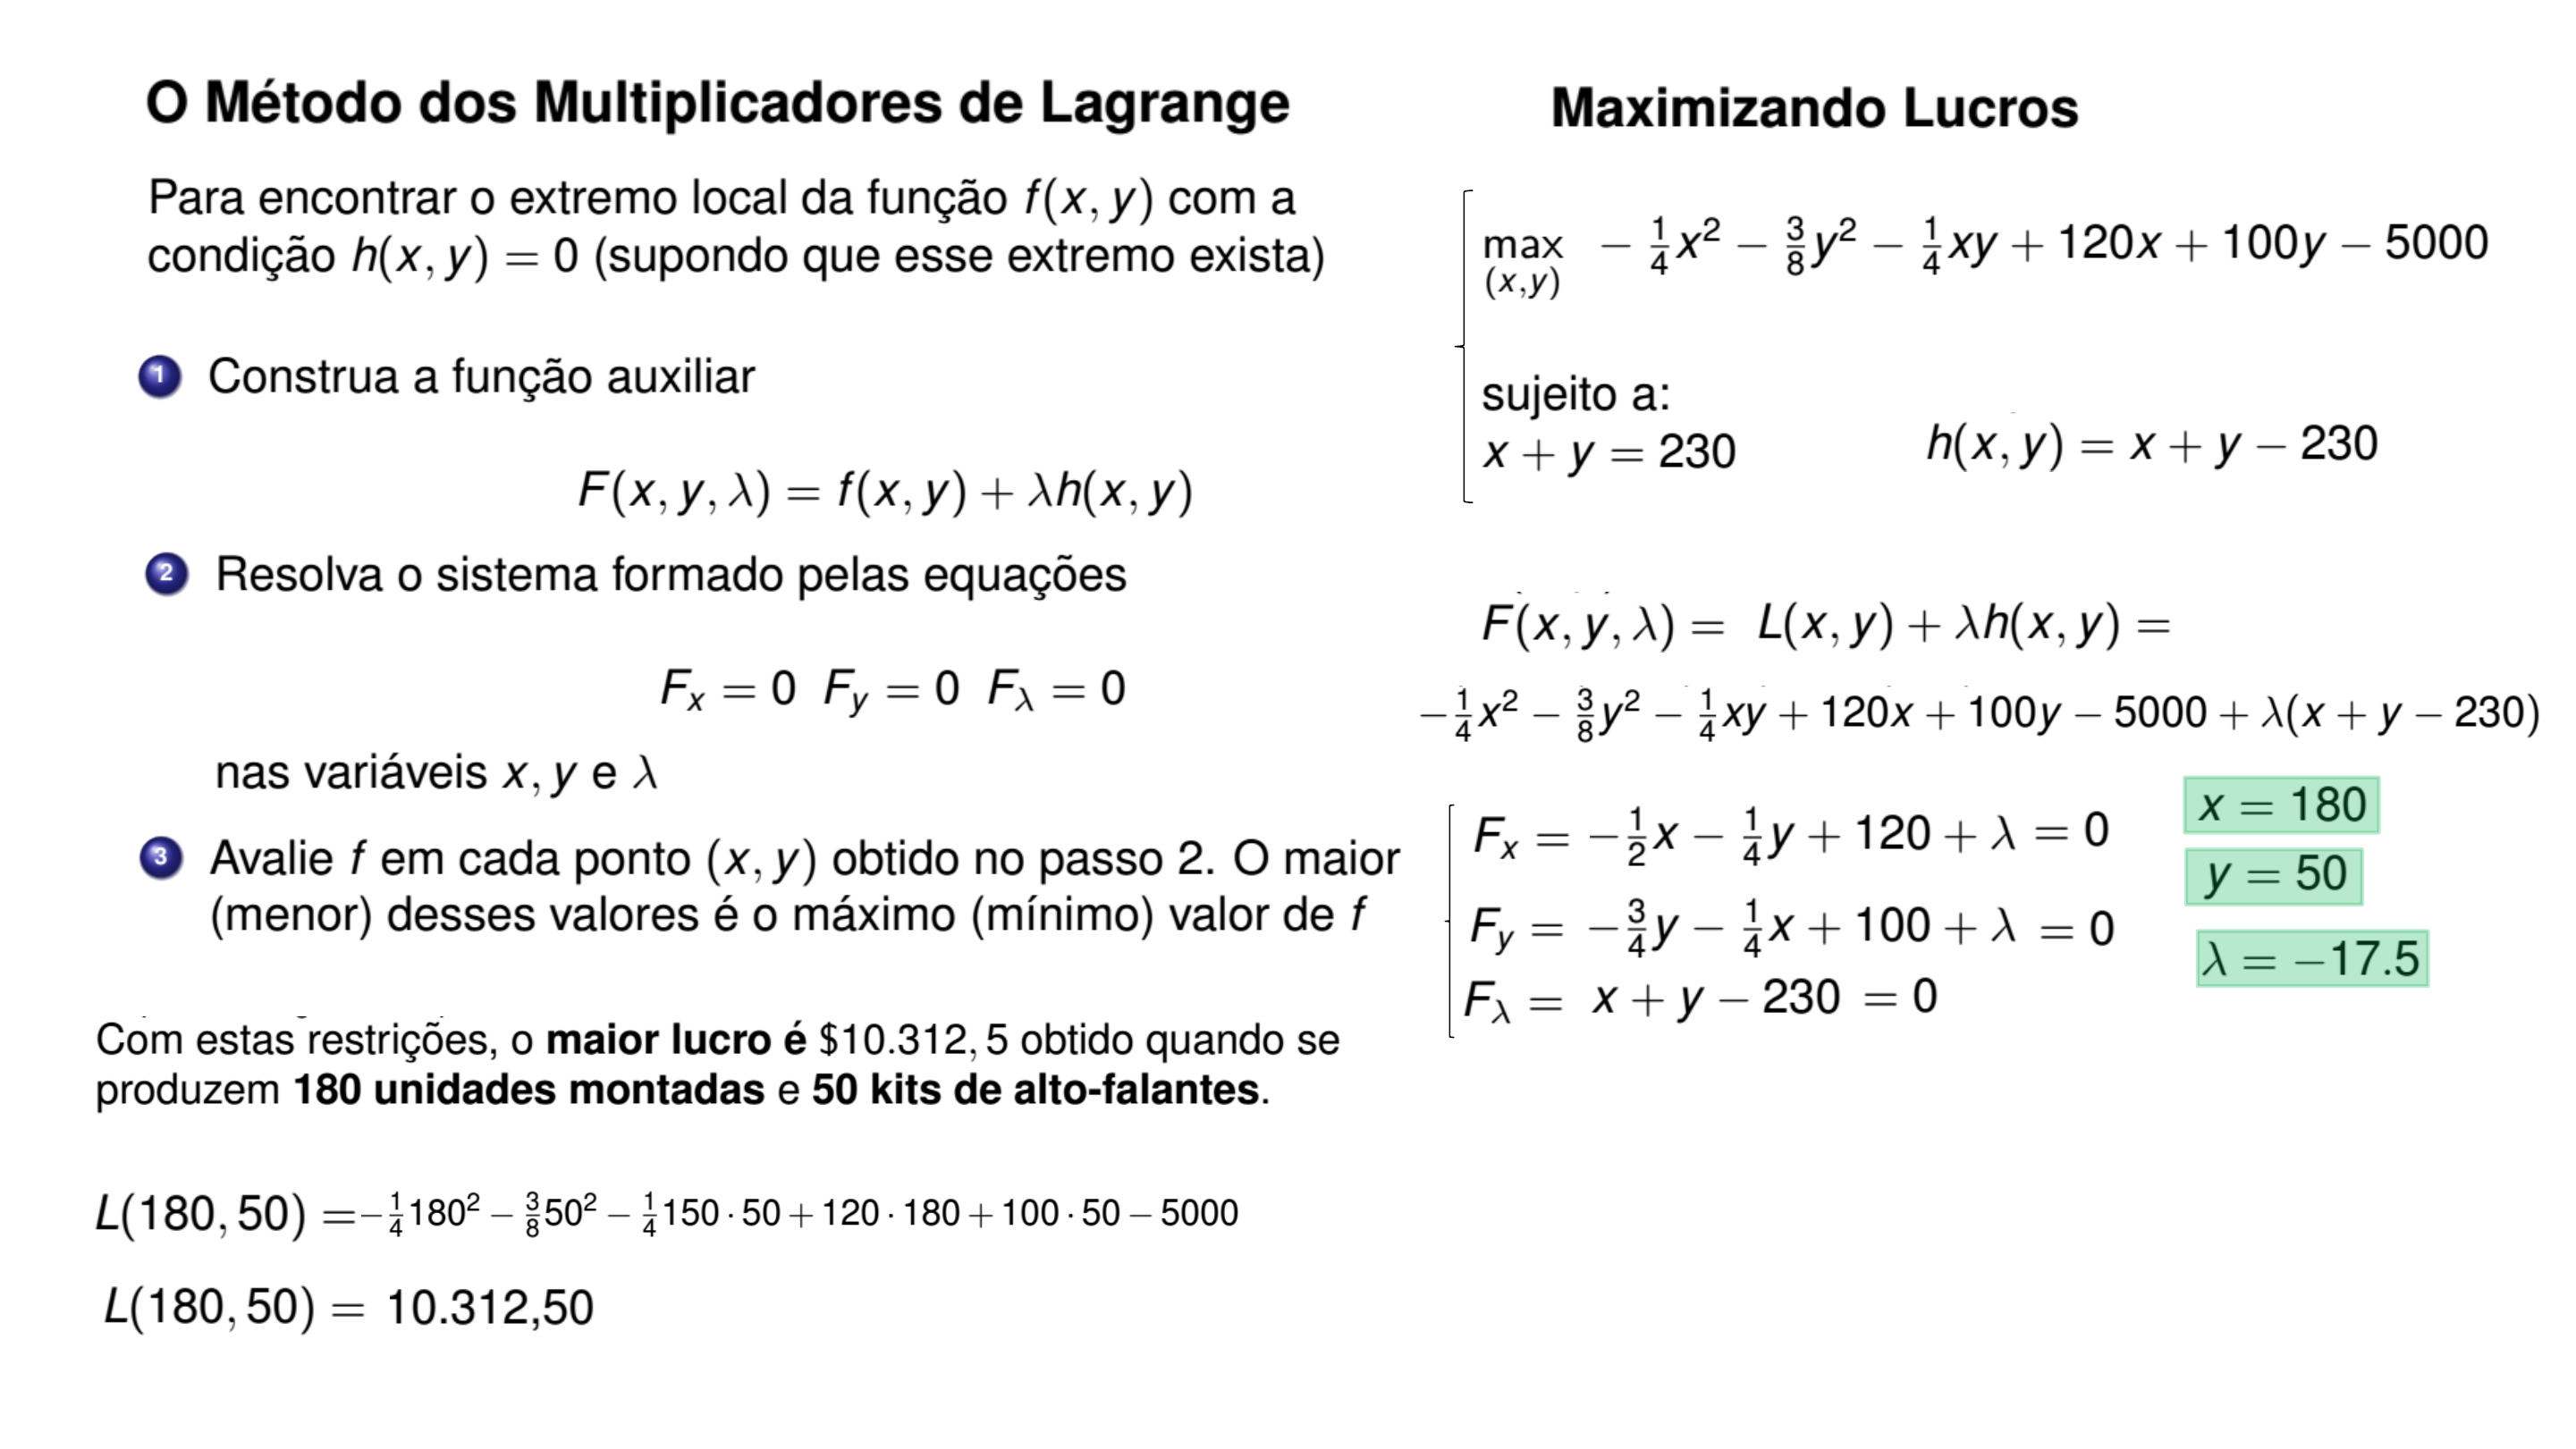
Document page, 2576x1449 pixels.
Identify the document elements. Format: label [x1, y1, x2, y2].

picture [124, 343, 1204, 800]
picture [1473, 592, 1735, 653]
picture [1858, 970, 1944, 1018]
picture [1590, 804, 2115, 869]
picture [124, 820, 1415, 949]
picture [94, 1016, 1347, 1118]
text_box [2185, 848, 2363, 906]
picture [1756, 594, 2179, 653]
picture [1473, 805, 1577, 867]
picture [2035, 904, 2120, 951]
picture [1590, 974, 1848, 1027]
text_box [2184, 777, 2379, 833]
picture [141, 58, 1299, 144]
text_box [1444, 804, 1455, 1039]
picture [98, 1278, 371, 1338]
picture [389, 1281, 597, 1334]
picture [1579, 889, 2025, 966]
picture [141, 169, 1333, 292]
text_box [2197, 931, 2428, 987]
text_box [1454, 190, 1474, 503]
picture [1458, 974, 1565, 1029]
picture [1413, 686, 2550, 748]
picture [1464, 897, 1570, 966]
picture [1473, 205, 2495, 483]
picture [90, 1185, 1243, 1245]
picture [1536, 64, 2090, 139]
